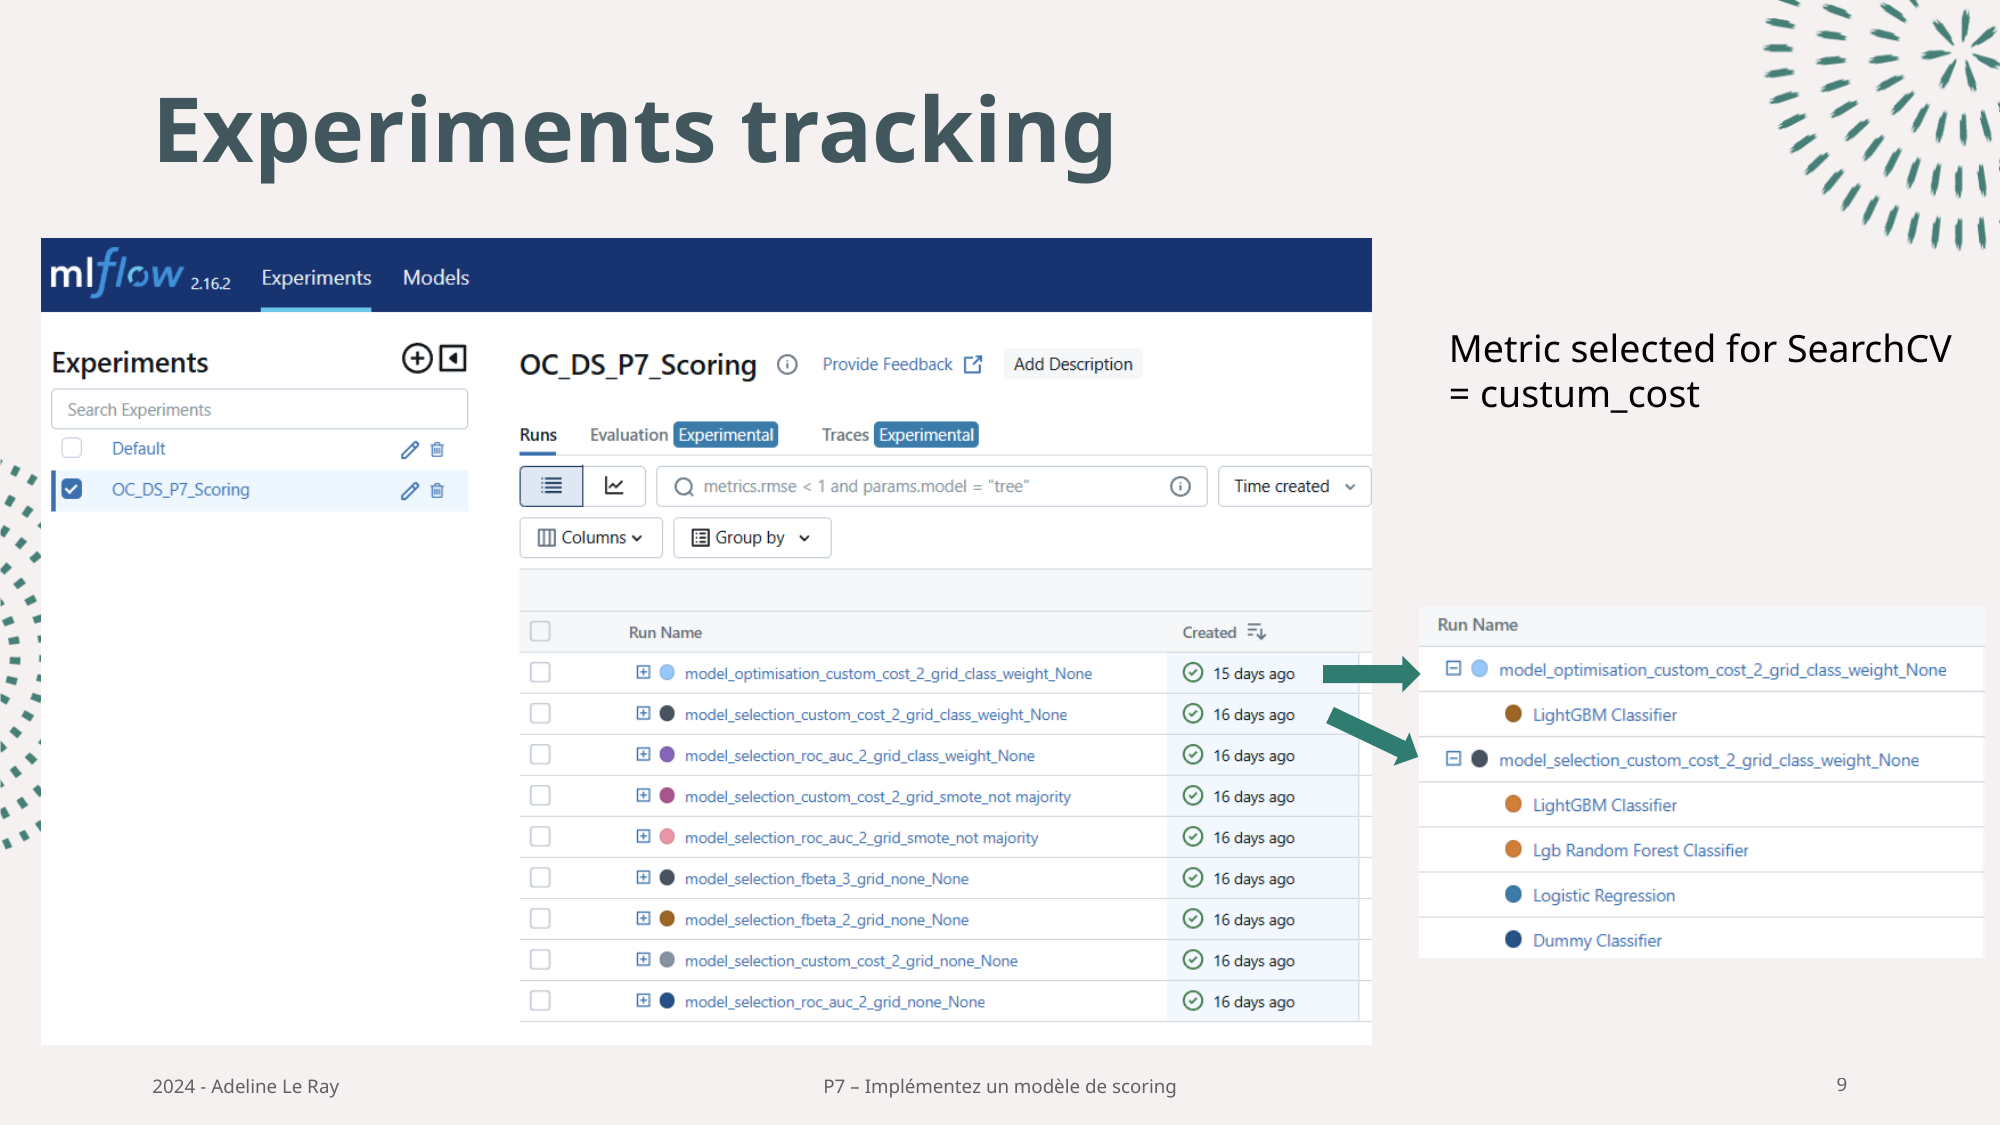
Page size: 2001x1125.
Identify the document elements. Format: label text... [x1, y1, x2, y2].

picture [1419, 607, 1985, 958]
footer P7 – Implémentez un modèle de scoring [662, 1055, 1338, 1116]
text_box [1372, 725, 1419, 766]
text_box [1372, 655, 1419, 693]
text_box Metric selected for SearchCV = custum_cost [1434, 317, 1985, 423]
title Experiments tracking [137, 65, 1835, 189]
picture [41, 238, 1372, 1045]
slide_number 9 [1412, 1055, 1863, 1116]
slide_number 2024 - Adeline Le Ray [137, 1055, 588, 1116]
